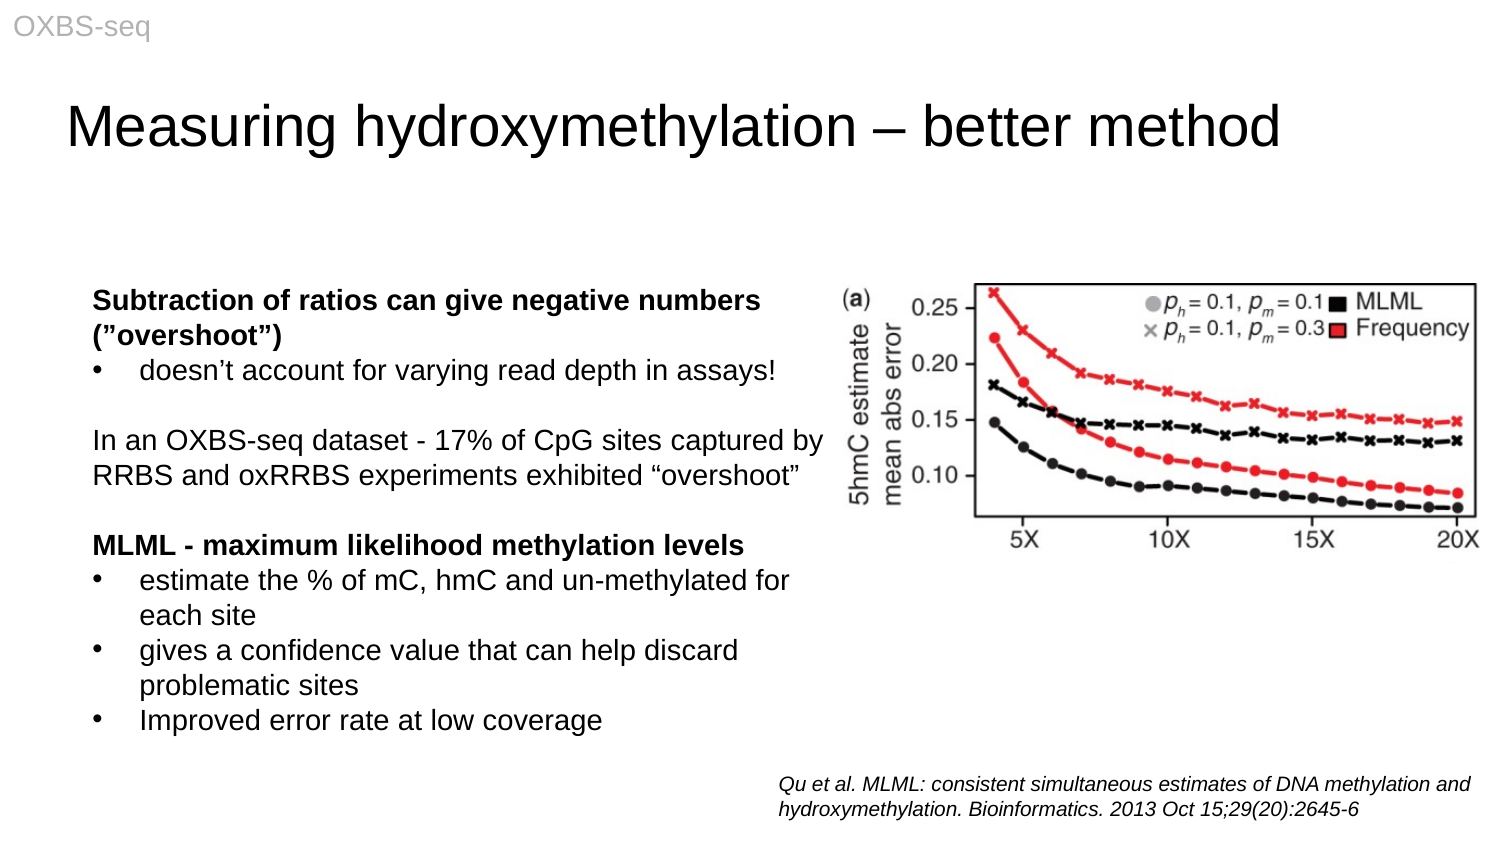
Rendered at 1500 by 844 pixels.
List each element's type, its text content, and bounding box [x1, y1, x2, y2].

picture [843, 283, 1481, 564]
text_box Qu et al. MLML: consistent simultaneous estimates of DNA methylation and hydroxymethylation. Bioinformatics. 2013 Oct 15;29(20):2645-6 [763, 762, 1500, 828]
title Measuring hydroxymethylation – better method [51, 72, 1449, 167]
text_box OXBS-seq [0, 0, 167, 50]
text_box Subtraction of ratios can give negative numbers (”overshoot”) doesn’t account for varying read depth in assays! In an OXBS-seq dataset - 17% of CpG sites captured by RRBS and oxRRBS experiments exhibited “overshoot” MLML - maximum likelihood methylation levels estimate the % of mC, hmC and un-methylated for each site gives a confidence value that can help discard problematic sites Improved error rate at low coverage [77, 274, 844, 744]
